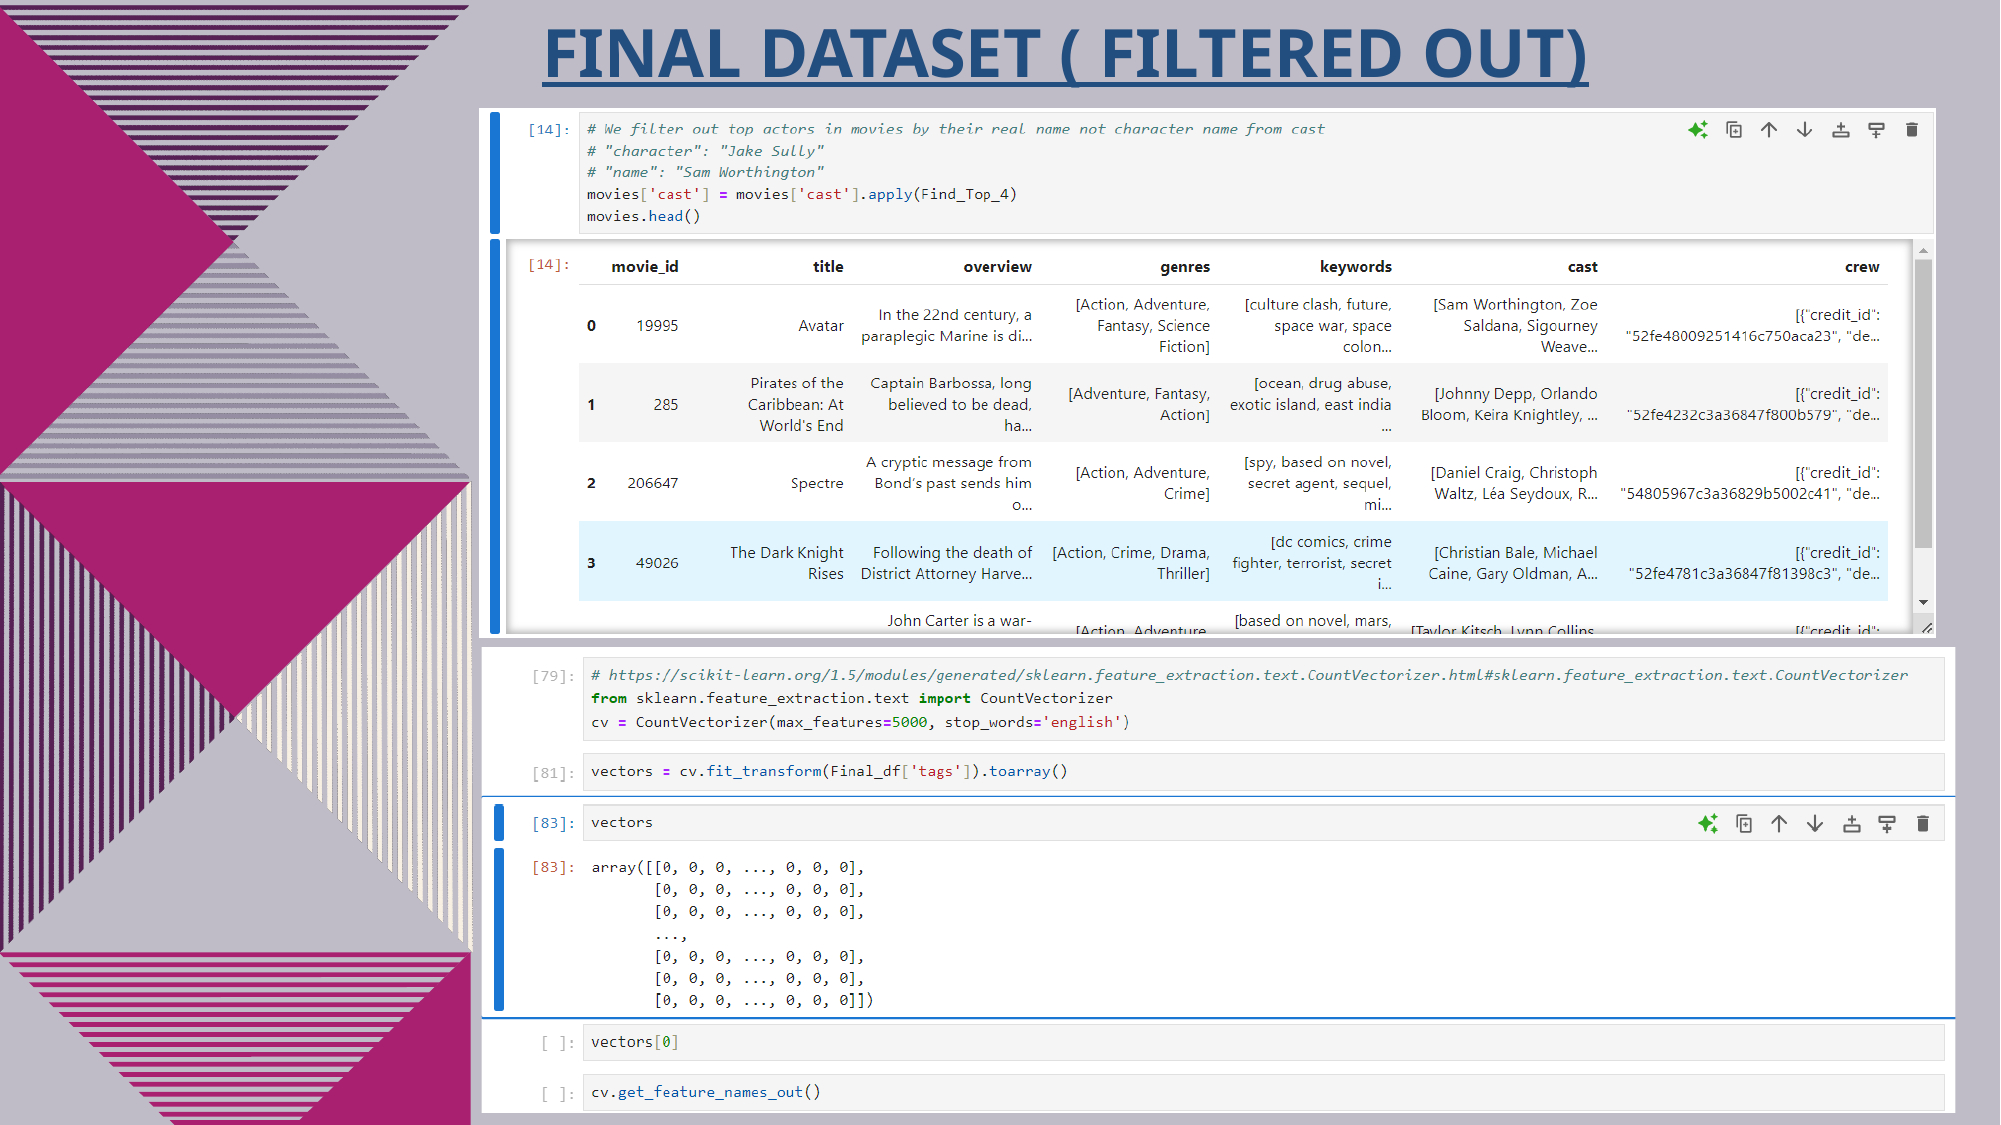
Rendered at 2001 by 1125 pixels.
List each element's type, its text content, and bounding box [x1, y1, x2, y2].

picture [236, 481, 1956, 1113]
picture [0, 483, 234, 951]
picture [0, 0, 468, 241]
title Final Dataset ( Filtered out) [527, 12, 2000, 109]
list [479, 108, 1936, 638]
picture [0, 242, 469, 482]
